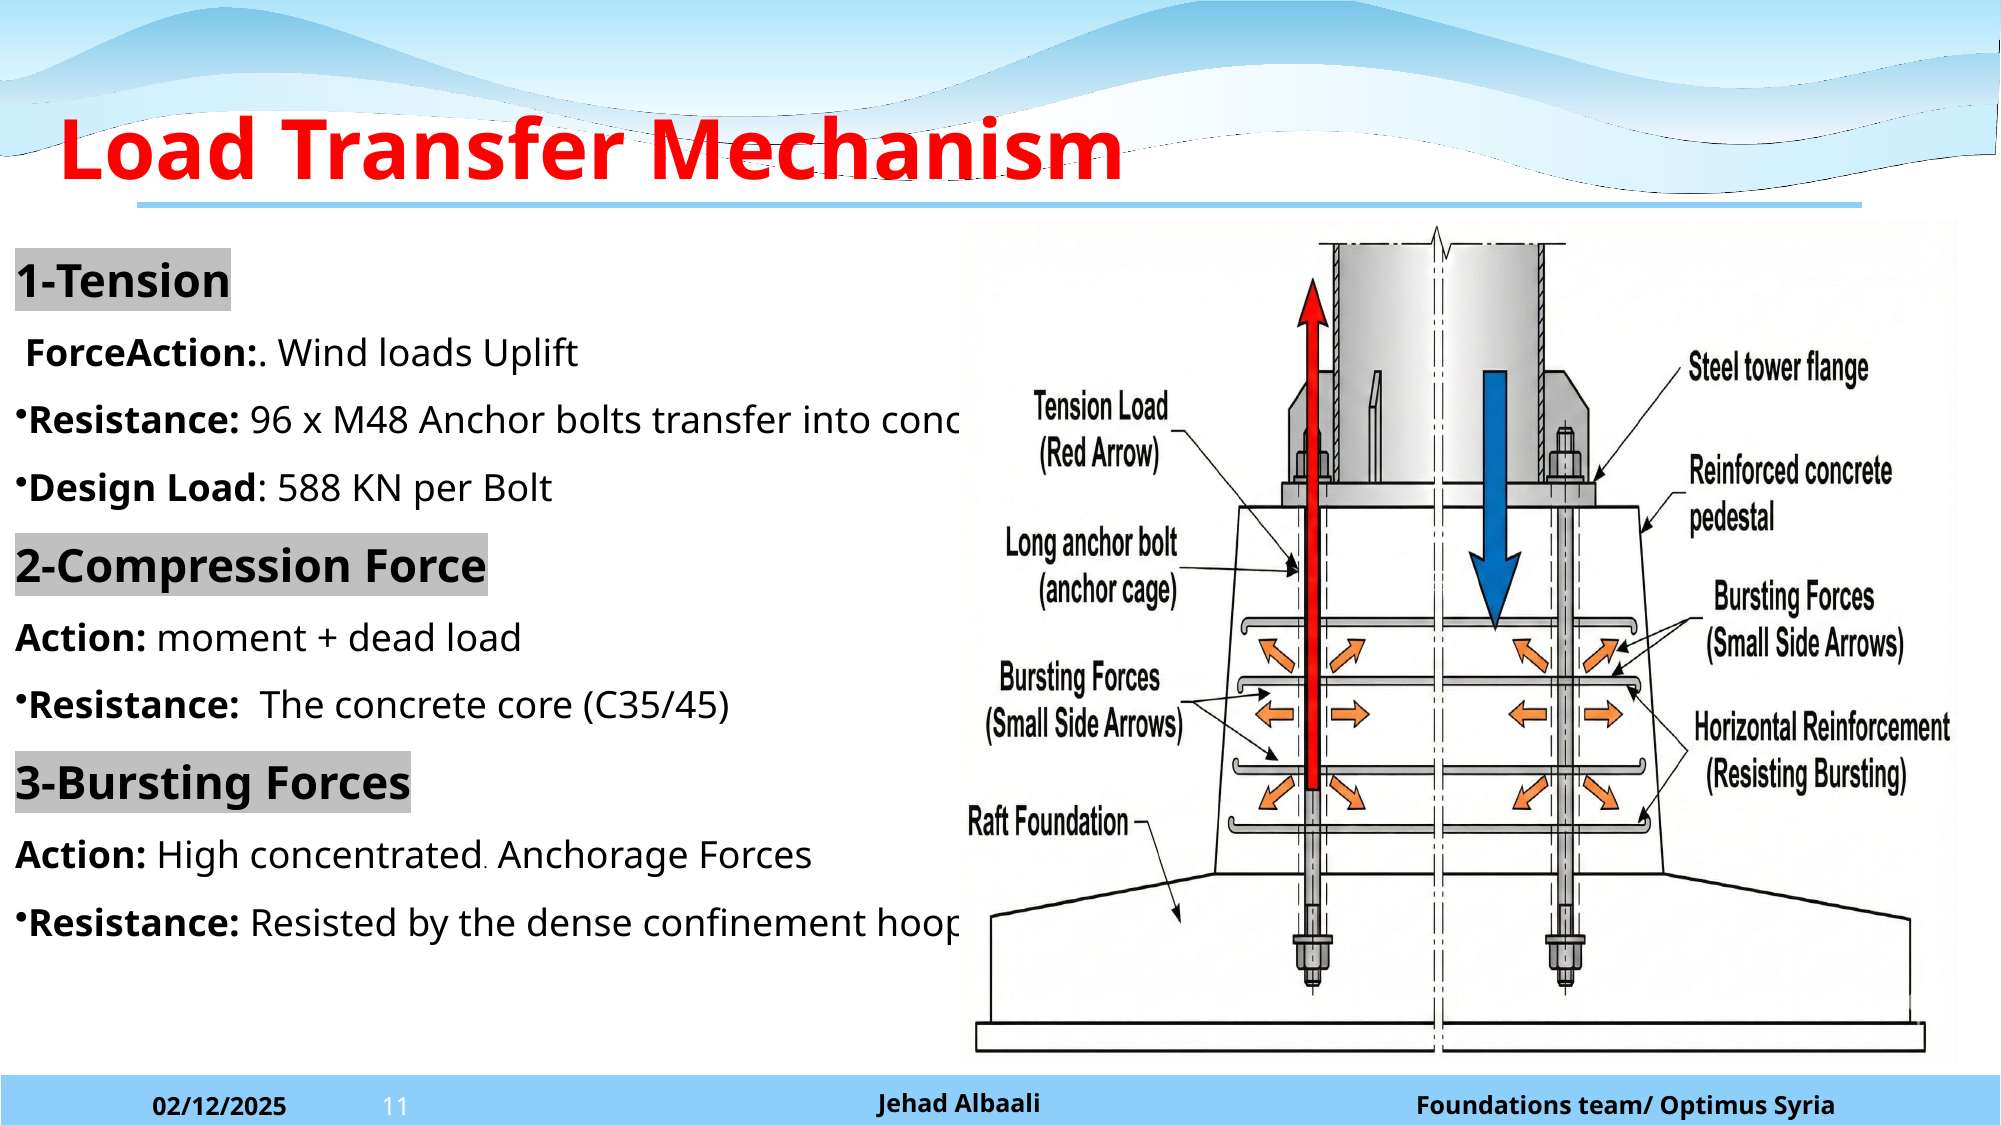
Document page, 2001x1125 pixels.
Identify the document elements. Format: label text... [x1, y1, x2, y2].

text_box 02/12/2025 [137, 1075, 320, 1125]
text_box 1-Tension ForceAction:. Wind loads Uplift Resistance: 96 x M48 Anchor bolts transfer into concrete Design Load: 588 KN per Bolt 2-Compression Force Action: moment + dead load Resistance: The concrete core (C35/45) 3-Bursting Forces Action: High concentrated. Anchorage Forces Resistance: Resisted by the dense confinement hoops. [0, 223, 959, 997]
text_box Jehad Albaali [460, 1079, 1459, 1125]
text_box Foundations team/ Optimus Syria [1390, 1074, 1863, 1125]
text_box [0, 0, 2000, 75]
picture [959, 220, 1959, 1064]
slide_number 11 [320, 1077, 473, 1125]
text_box Load Transfer Mechanism [42, 88, 1490, 204]
